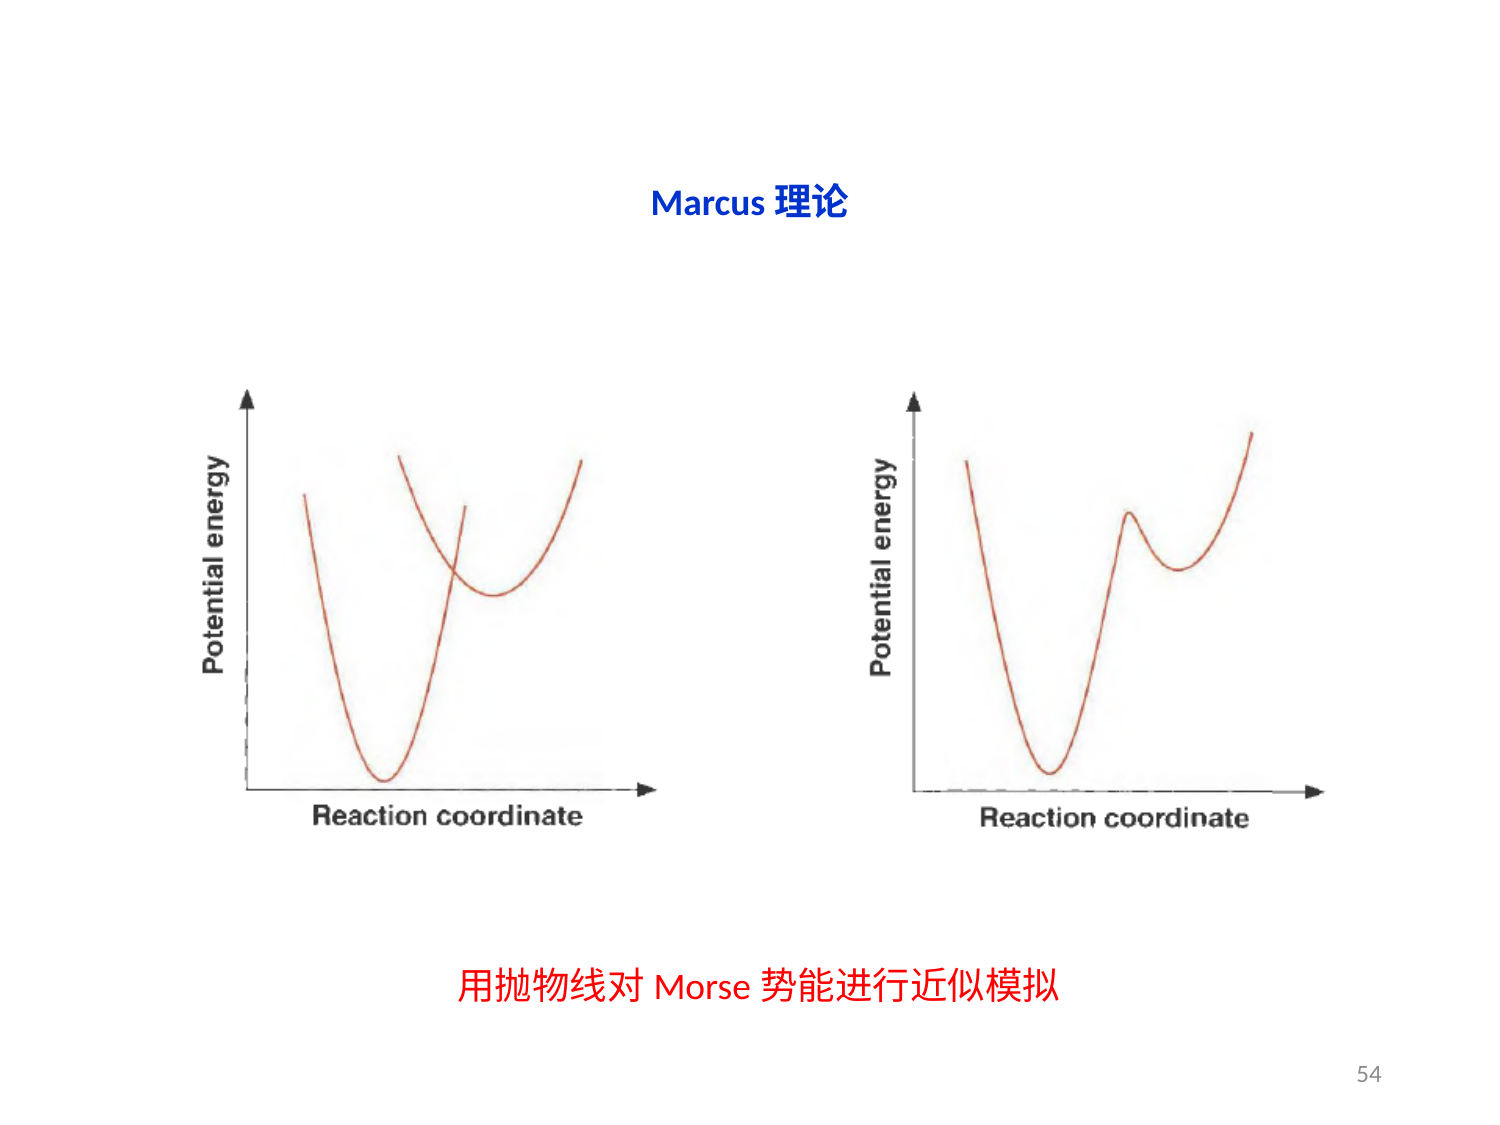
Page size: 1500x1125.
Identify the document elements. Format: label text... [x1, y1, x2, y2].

slide_number 54 [1059, 1042, 1397, 1103]
text_box Marcus理论 [195, 170, 1305, 231]
picture [864, 376, 1379, 841]
text_box 用抛物线对Morse势能进行近似模拟 [370, 954, 1130, 1014]
picture [195, 374, 675, 841]
